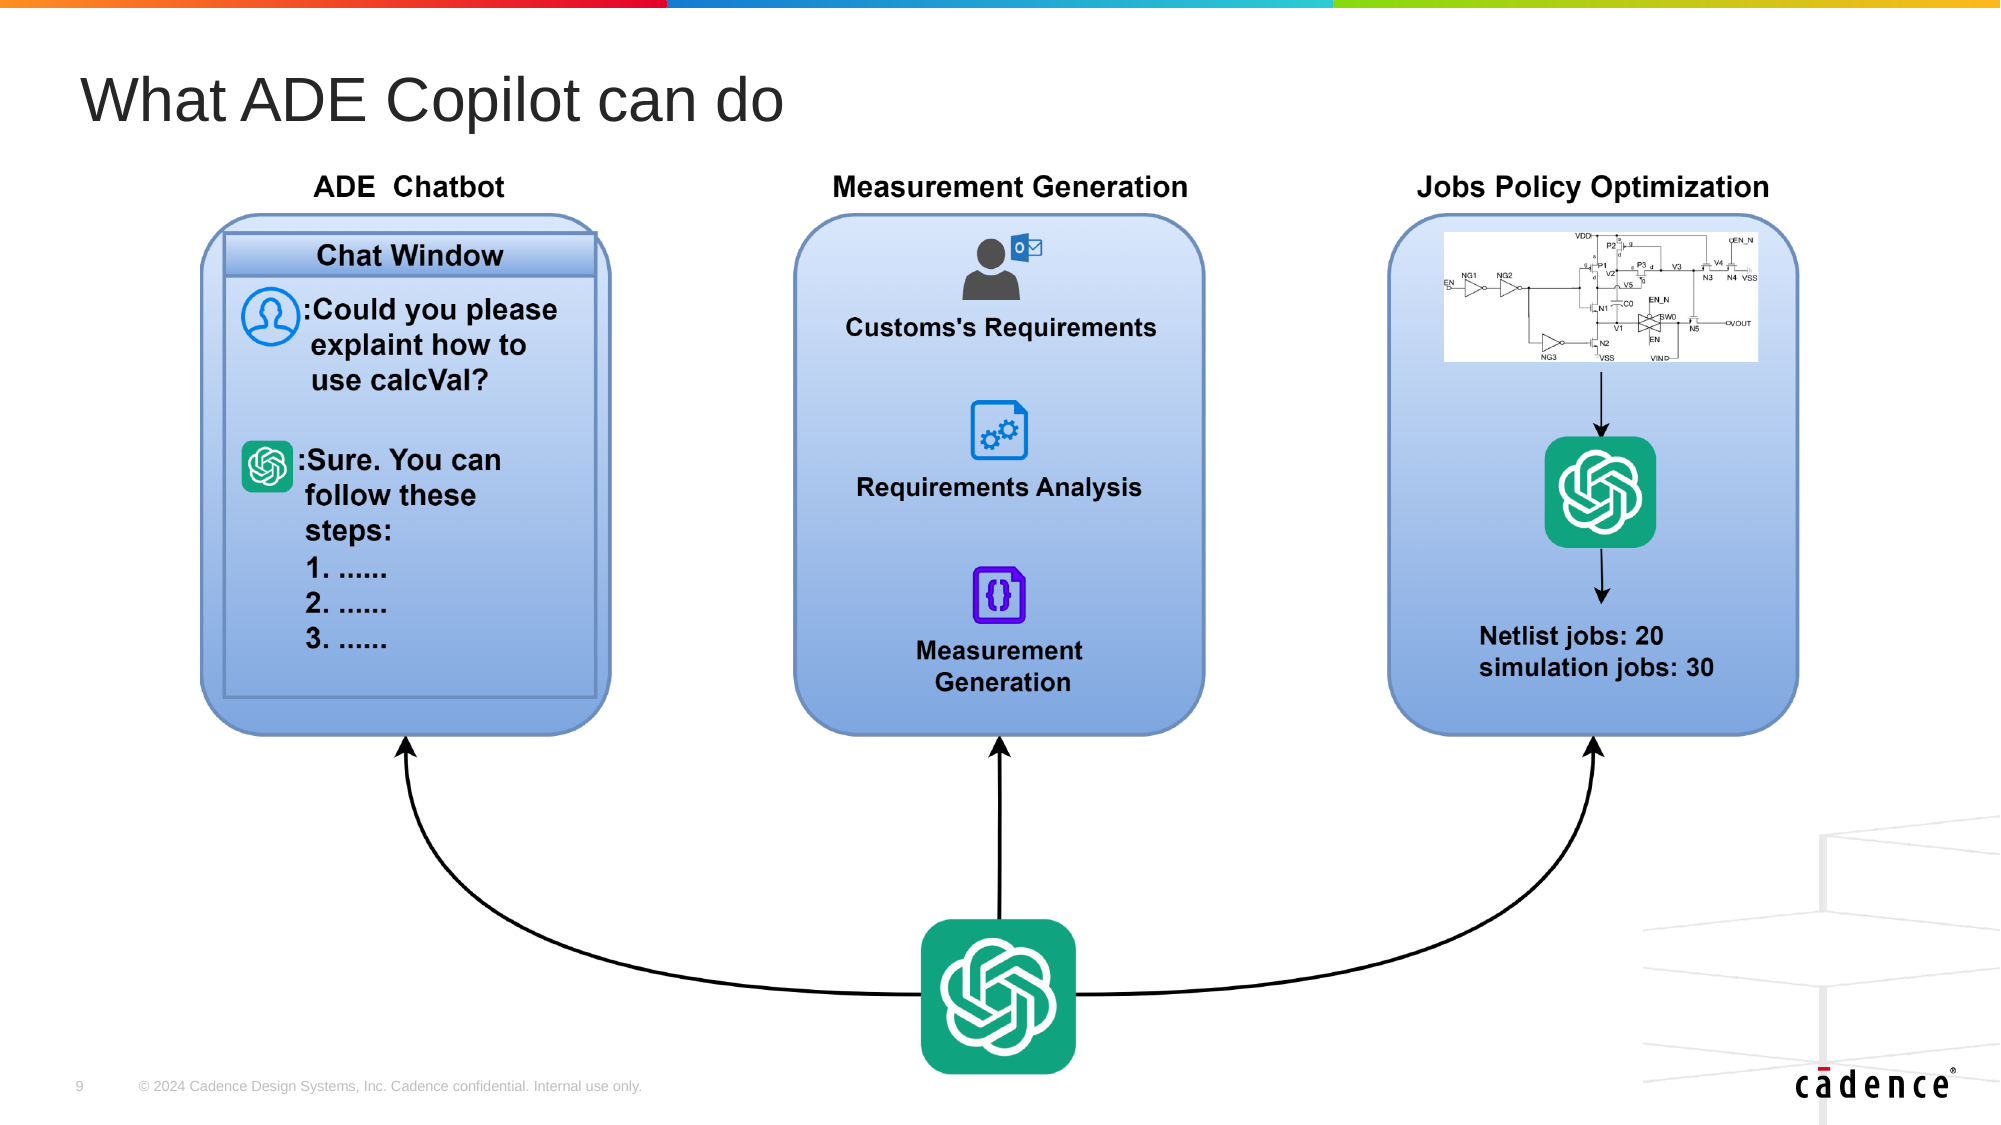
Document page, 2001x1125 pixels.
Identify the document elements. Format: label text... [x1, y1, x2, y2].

title What ADE Copilot can do [73, 59, 1979, 153]
picture [200, 44, 2000, 1125]
